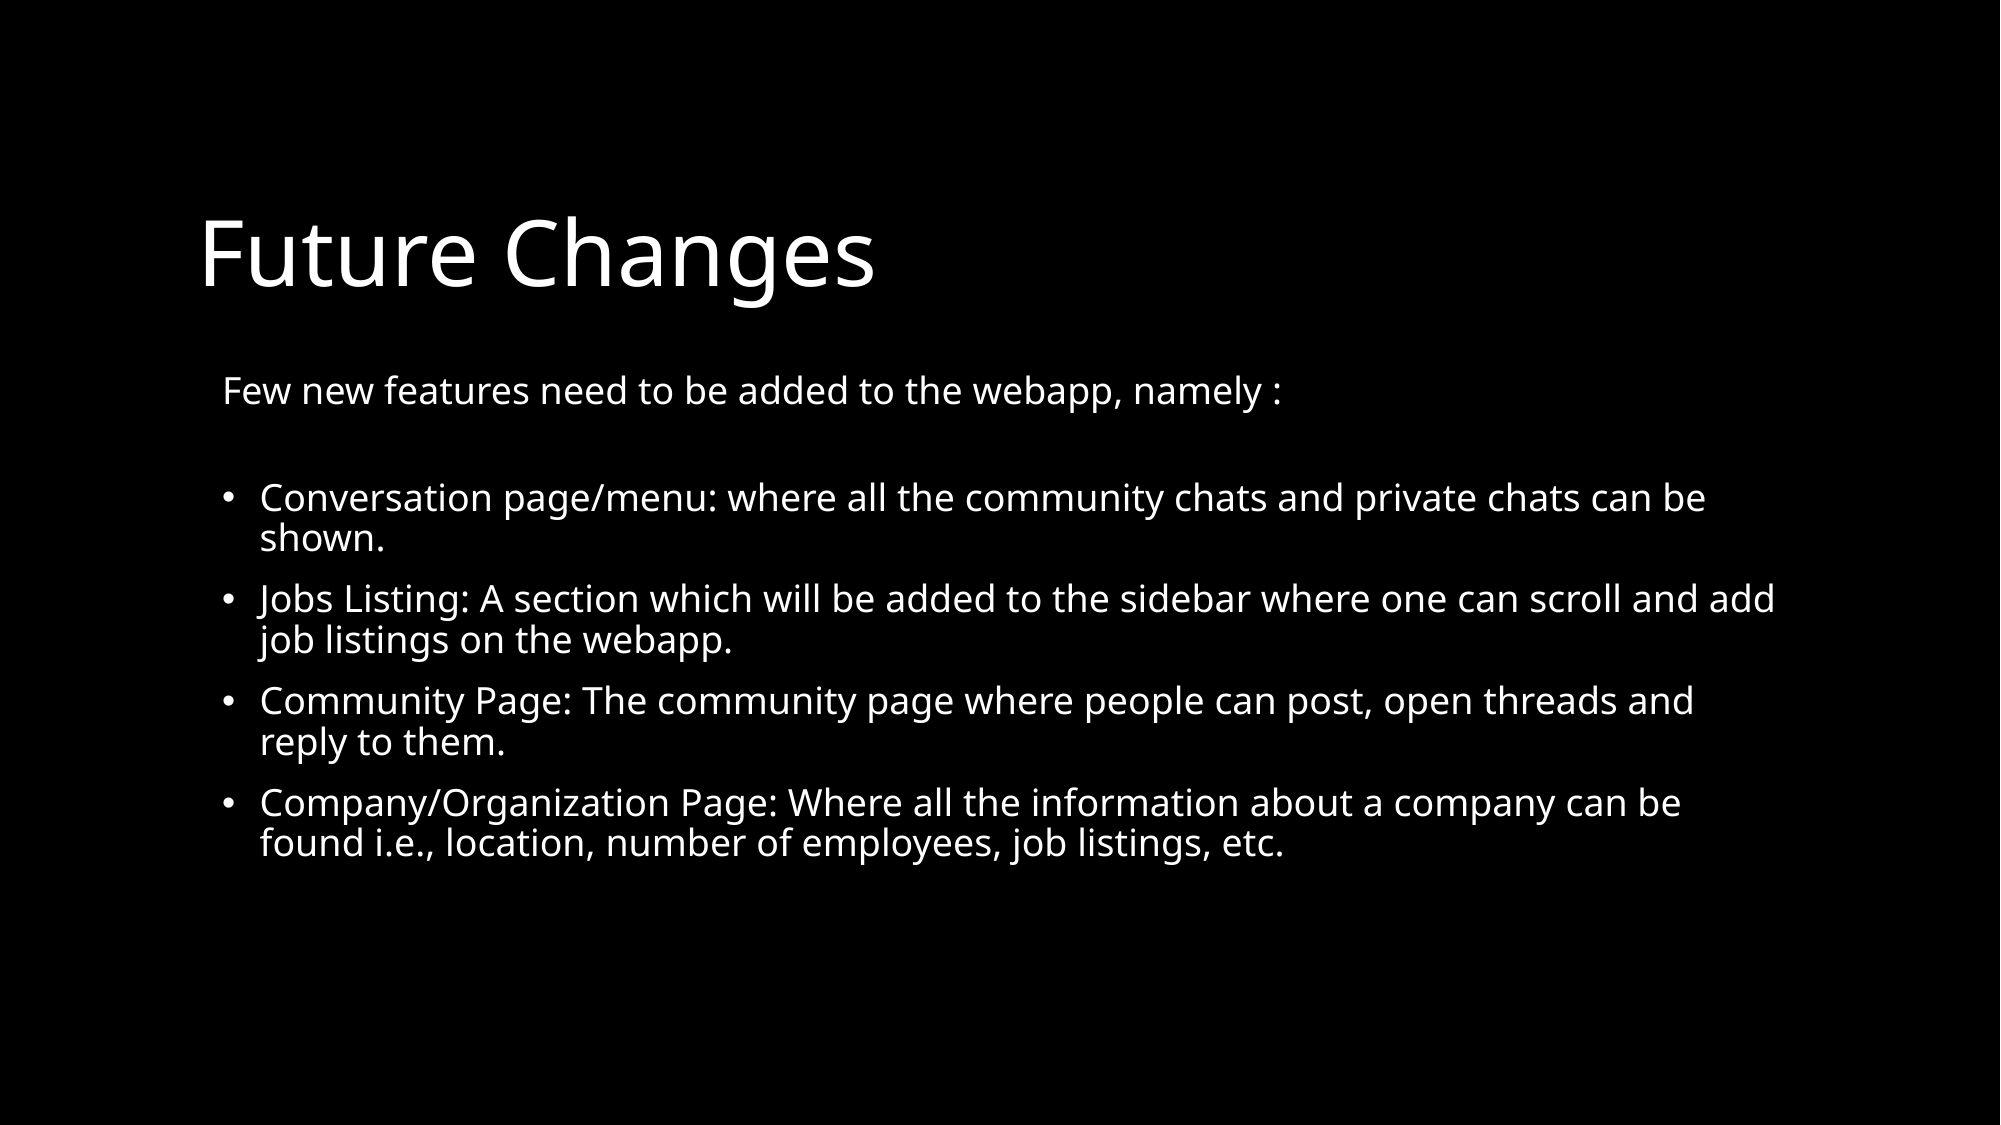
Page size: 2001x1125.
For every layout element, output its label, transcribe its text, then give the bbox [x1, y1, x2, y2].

title Future Changes [182, 147, 1279, 365]
list Few new features need to be added to the webapp, namely : Conversation page/menu: where all the community chats and private chats can be shown. Jobs Listing: A section which will be added to the sidebar where one can scroll and add job listings on the webapp. Community Page: The community page where people can post, open threads and reply to them. Company/Organization Page: Where all the information about a company can be found i.e., location, number of employees, job listings, etc. [207, 365, 1793, 955]
